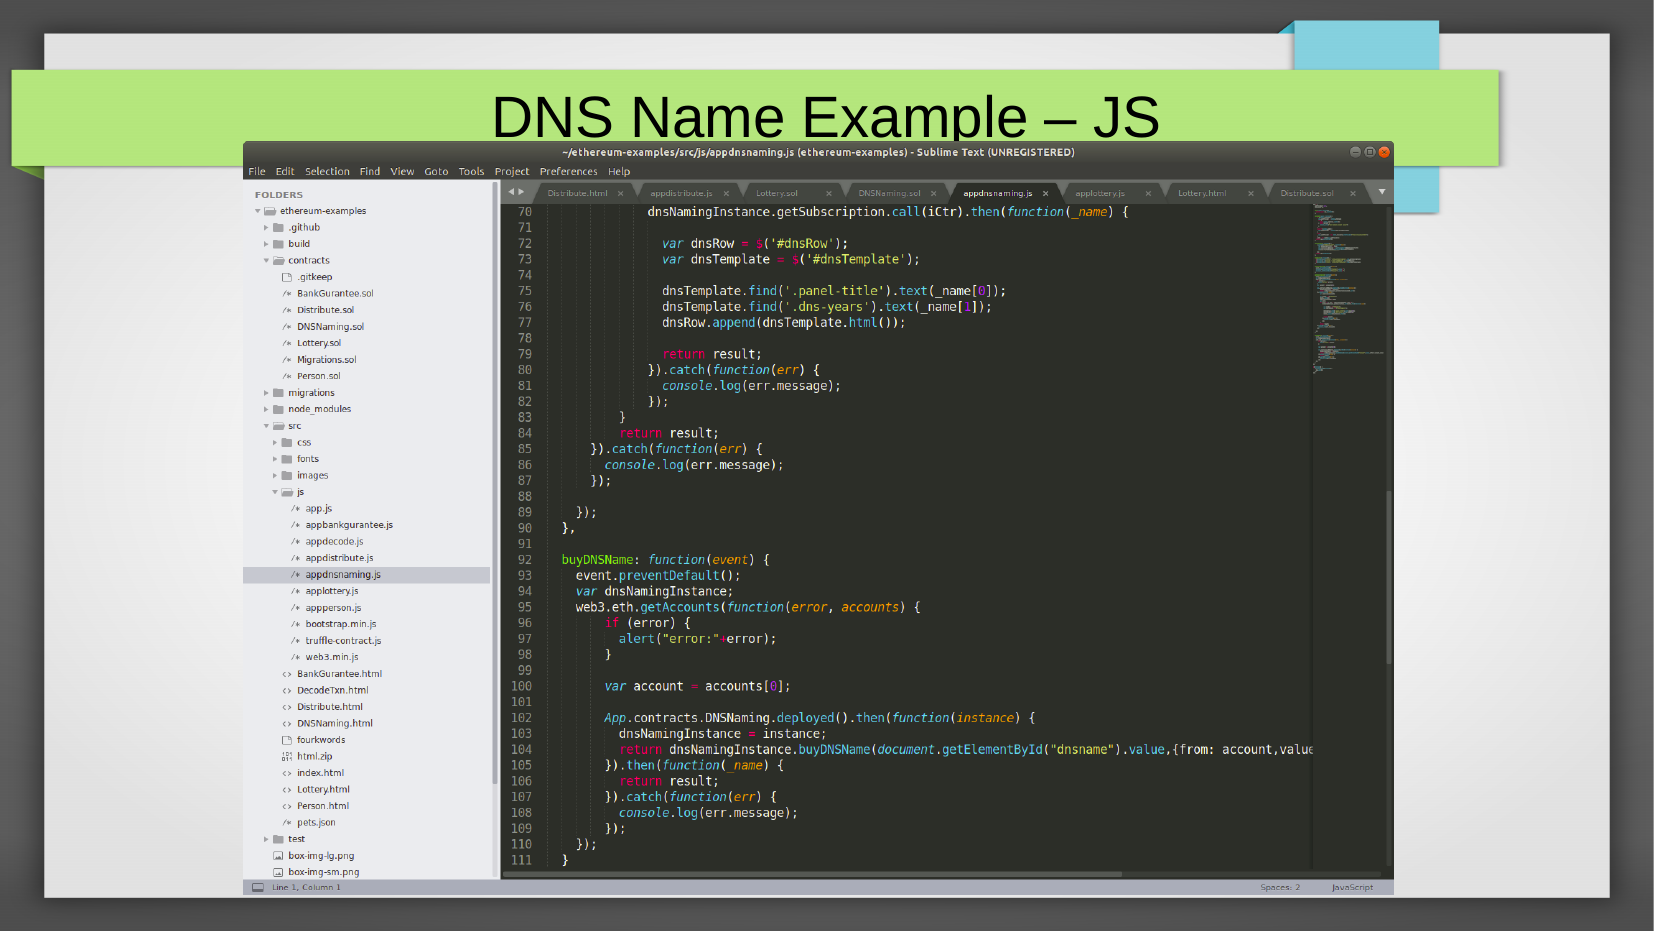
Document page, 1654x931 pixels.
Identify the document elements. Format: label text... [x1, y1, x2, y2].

text_box DNS Name Example – JS [82, 37, 1571, 192]
picture [0, 0, 1654, 931]
